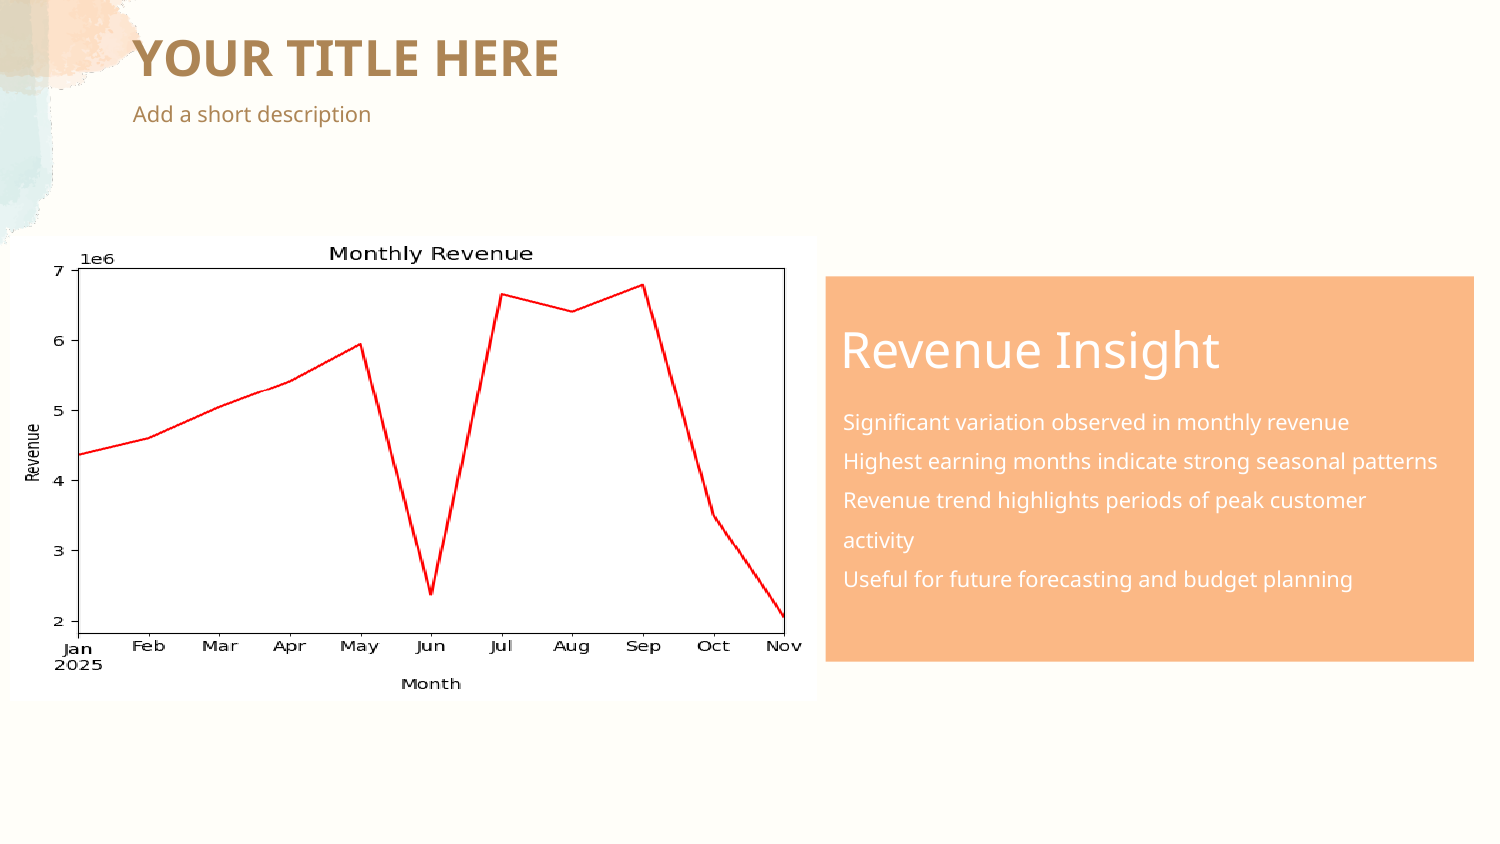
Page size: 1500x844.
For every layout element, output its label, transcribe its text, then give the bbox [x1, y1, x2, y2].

text_box Revenue Insight [825, 310, 1322, 446]
text_box Add a short description [118, 93, 442, 135]
text_box [825, 275, 1475, 663]
text_box Significant variation observed in monthly revenue Highest earning months indicate strong seasonal patterns Revenue trend highlights periods of peak customer activity Useful for future forecasting and budget planning [828, 388, 1458, 600]
text_box YOUR TITLE HERE [118, 19, 687, 94]
picture [0, 0, 817, 701]
